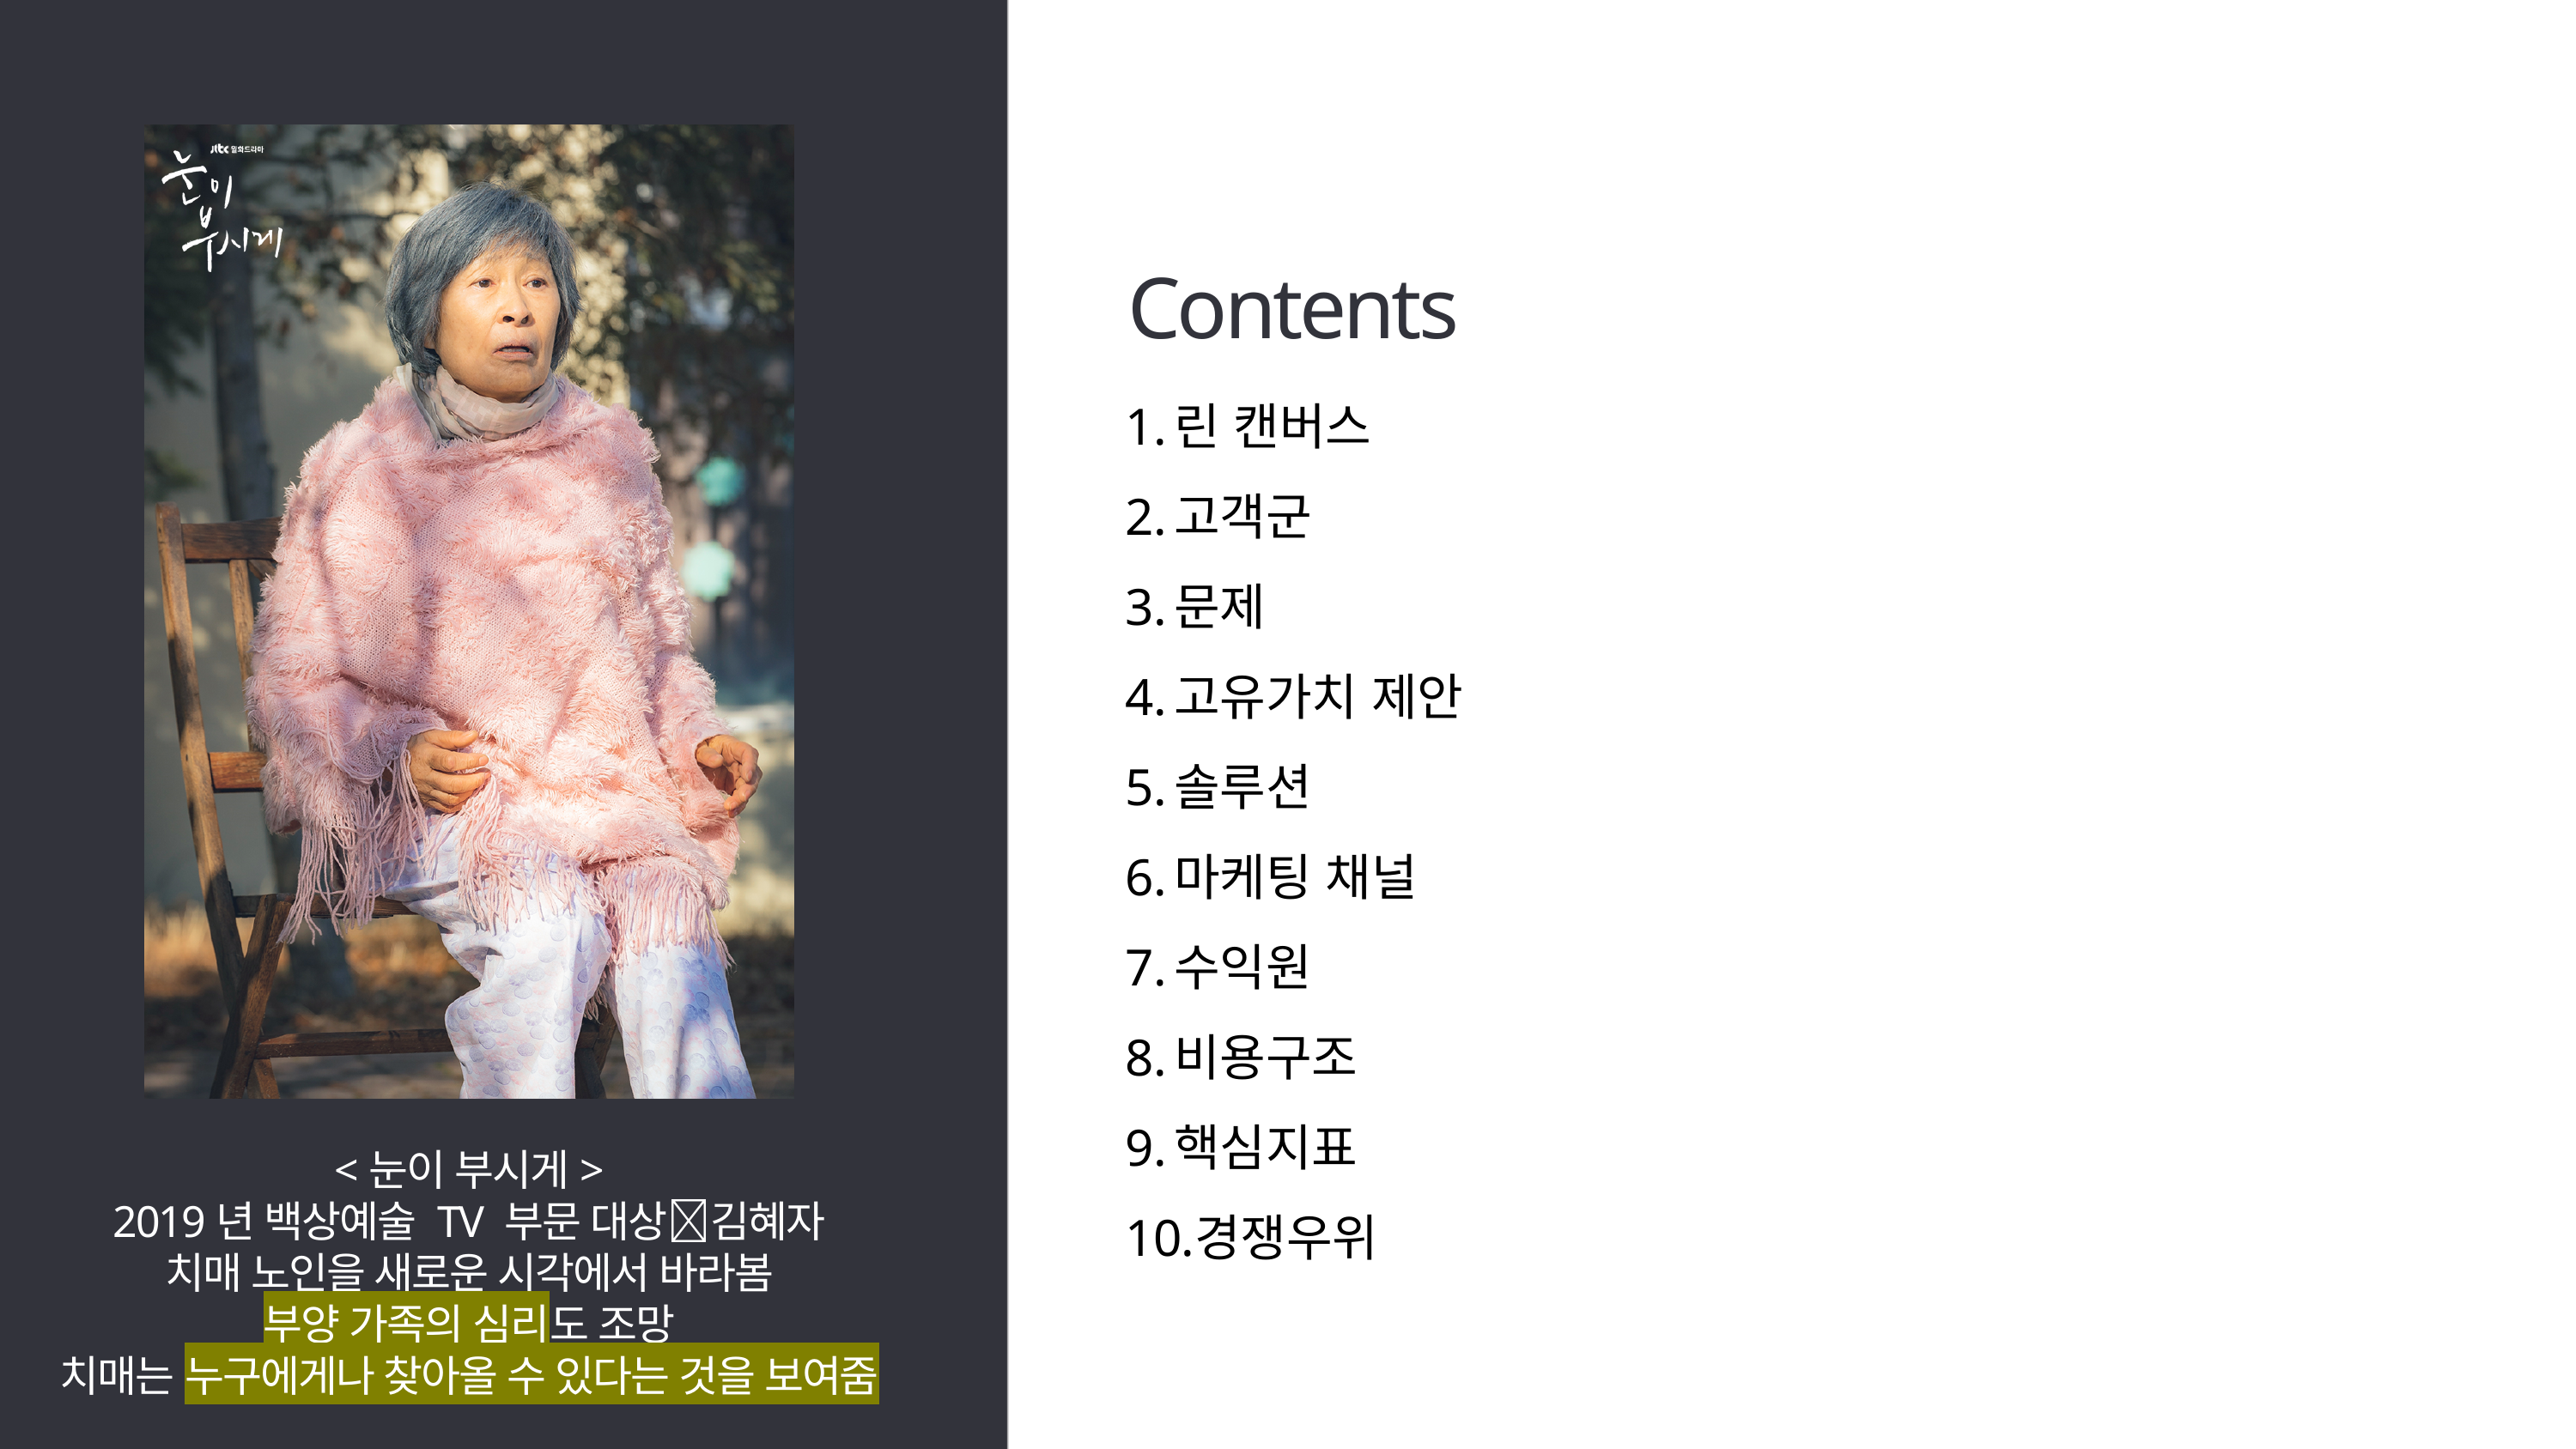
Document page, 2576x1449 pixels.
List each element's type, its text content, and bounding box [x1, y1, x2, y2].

picture [144, 124, 794, 1099]
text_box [0, 0, 1009, 1449]
text_box Contents [1115, 248, 1711, 358]
text_box 린 캔버스 고객군 문제 고유가치 제안 솔루션 마케팅 채널 수익원 비용구조 핵심지표 경쟁우위 [1113, 358, 2306, 1273]
